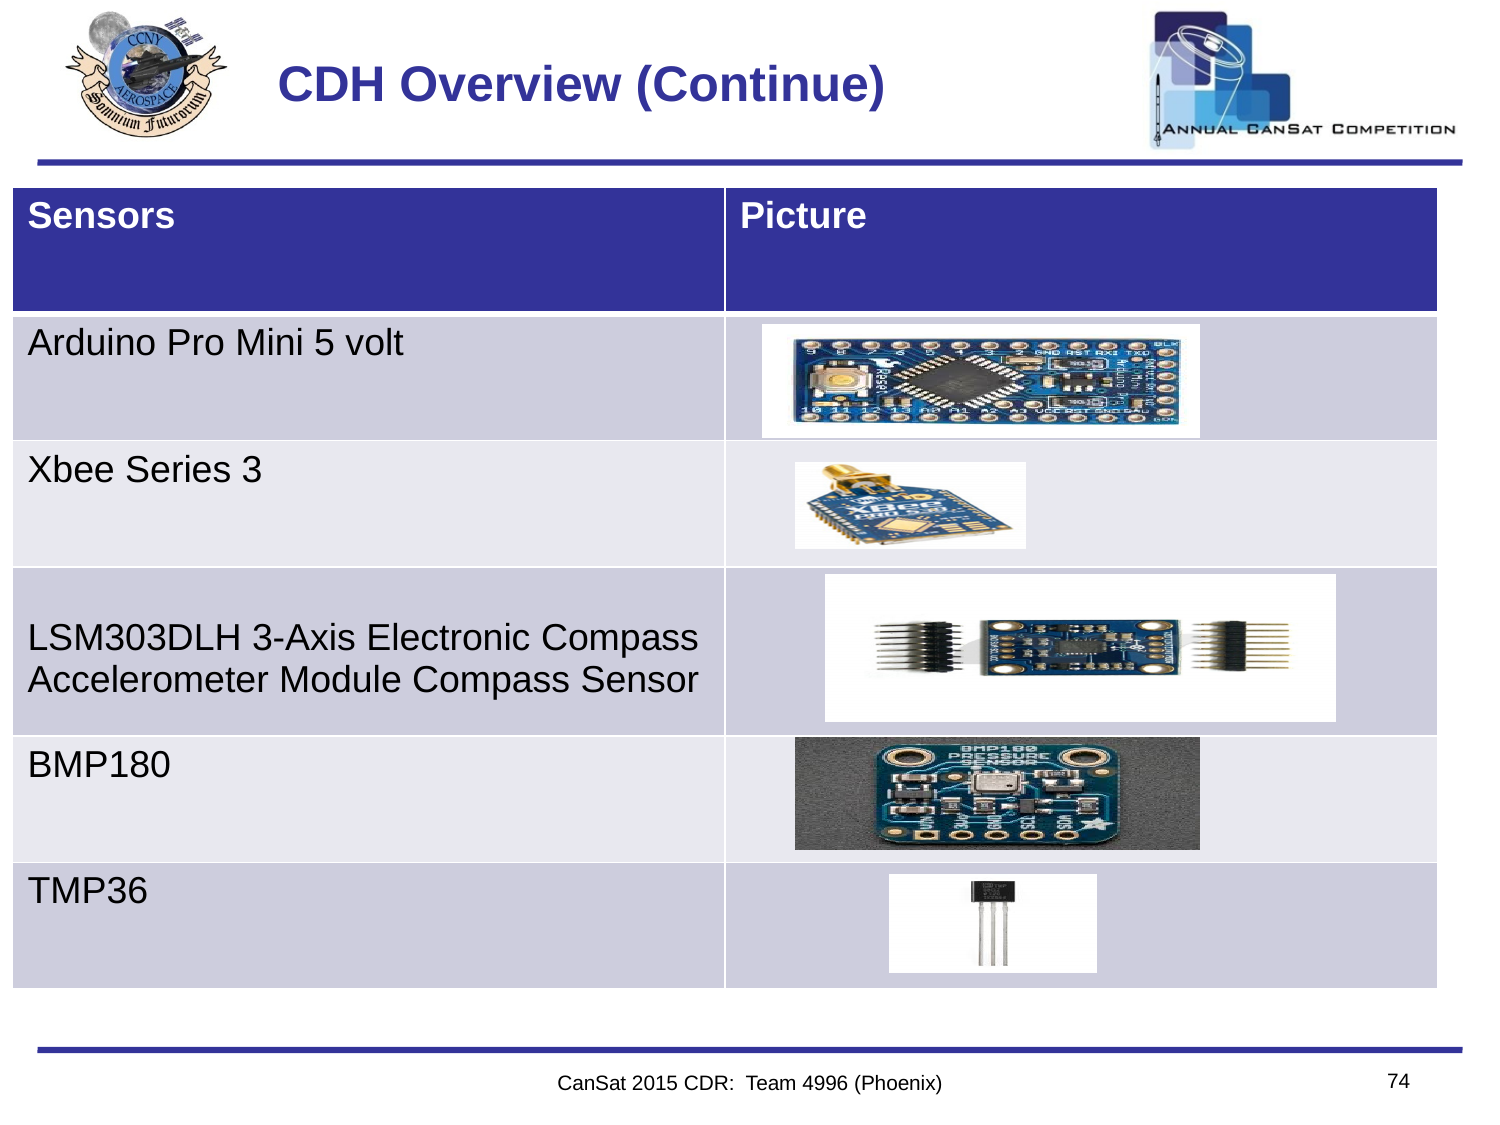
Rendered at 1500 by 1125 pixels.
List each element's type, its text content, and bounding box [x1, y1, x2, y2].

table_header Picture [726, 188, 1437, 311]
slide_number 74 [1312, 1059, 1425, 1100]
title CDH Overview (Continue) [304, 12, 1238, 150]
table_cell Xbee Series 3 [13, 441, 724, 566]
table_cell [726, 863, 1437, 988]
table_cell [726, 568, 1437, 735]
table_cell [726, 441, 1437, 566]
picture [1142, 1, 1463, 157]
table_cell BMP180 [13, 737, 724, 862]
table_cell [726, 737, 1437, 862]
picture [795, 737, 1201, 851]
picture [824, 574, 1336, 722]
picture [889, 874, 1097, 974]
picture [794, 462, 1026, 549]
picture [0, 0, 301, 151]
table_cell [726, 317, 1437, 440]
table_cell TMP36 [13, 863, 724, 988]
picture [762, 324, 1201, 438]
footer CanSat 2015 CDR: Team 4996 (Phoenix) [450, 1062, 1050, 1103]
table_cell Arduino Pro Mini 5 volt [13, 317, 724, 440]
table_cell LSM303DLH 3-Axis Electronic Compass Accelerometer Module Compass Sensor [13, 568, 724, 735]
table_header Sensors [13, 188, 724, 311]
